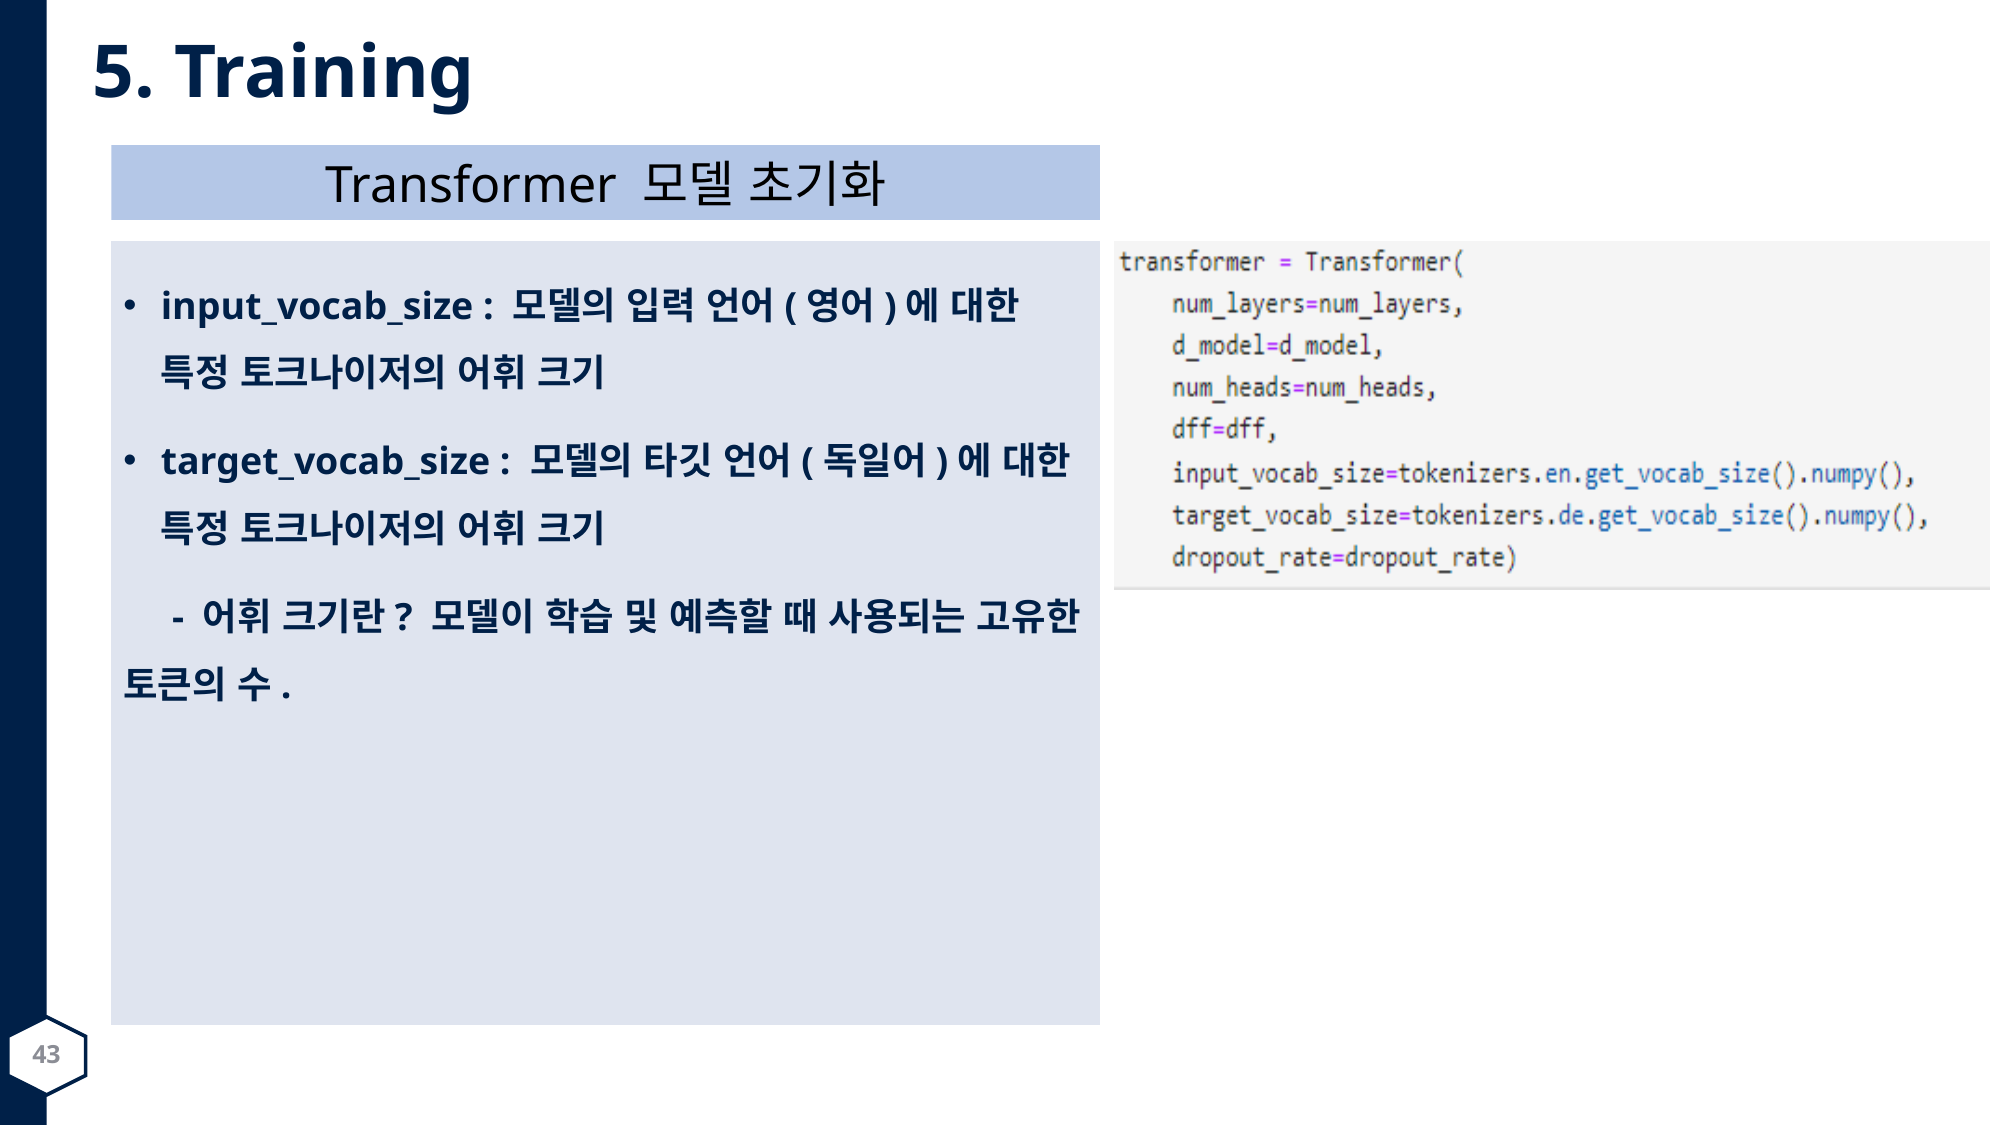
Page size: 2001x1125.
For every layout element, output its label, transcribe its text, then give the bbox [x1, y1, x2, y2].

list input_vocab_size : 모델의 입력 언어(영어)에 대한 특정 토크나이저의 어휘 크기 target_vocab_size : 모델의 타깃 언어(독일어)에 대한 특정 토크나이저의 어휘 크기 - 어휘 크기란? 모델이 학습 및 예측할 때 사용되는 고유한 토큰의 수. [111, 241, 1100, 1025]
title 5. Training [77, 0, 1803, 183]
picture [1113, 241, 1990, 590]
slide_number 43 [15, 1024, 78, 1088]
text_box Transformer 모델 초기화 [111, 145, 1100, 220]
